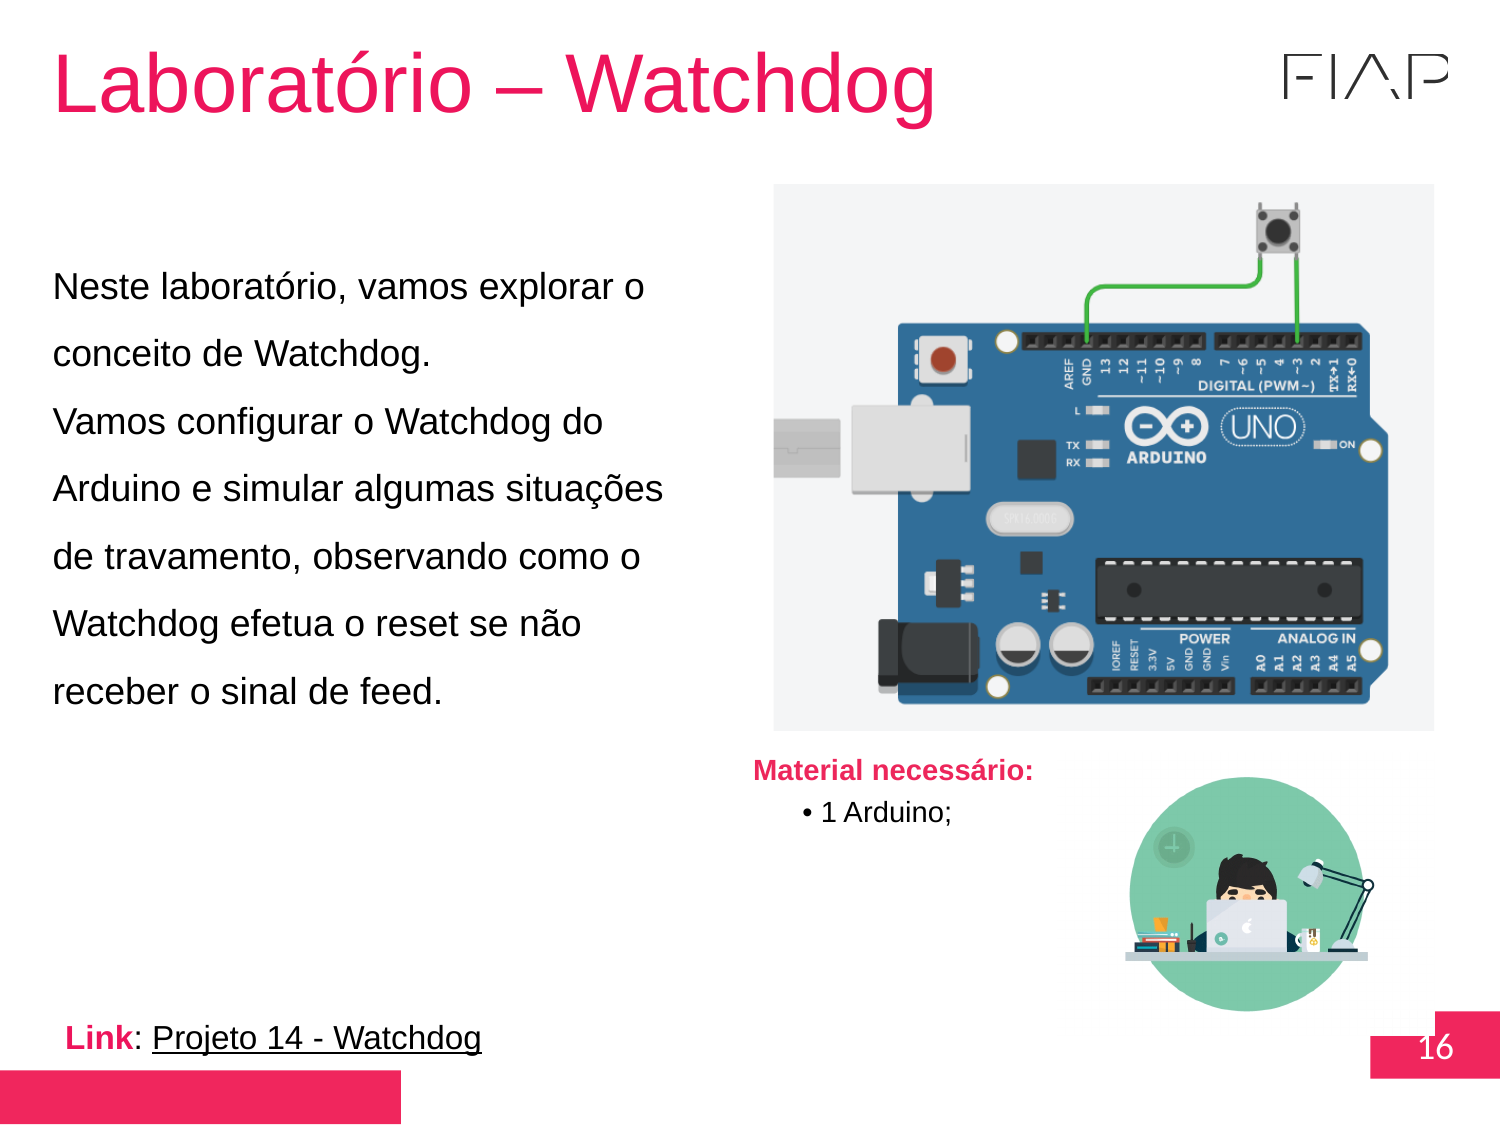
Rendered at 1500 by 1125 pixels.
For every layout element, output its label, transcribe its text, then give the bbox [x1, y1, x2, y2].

text_box Link: Projeto 14 - Watchdog [50, 989, 668, 1064]
text_box Laboratório – Watchdog [37, 21, 1075, 137]
picture [1284, 54, 1448, 99]
picture [773, 184, 1435, 731]
text_box Material necessário: • 1 Arduino; [738, 748, 1388, 1083]
text_box Neste laboratório, vamos explorar o conceito de Watchdog. Vamos configurar o Watchdog do Arduino e simular algumas situações de travamento, observando como o Watchdog efetua o reset se não receber o sinal de feed. [37, 231, 715, 720]
picture [1056, 752, 1435, 1036]
